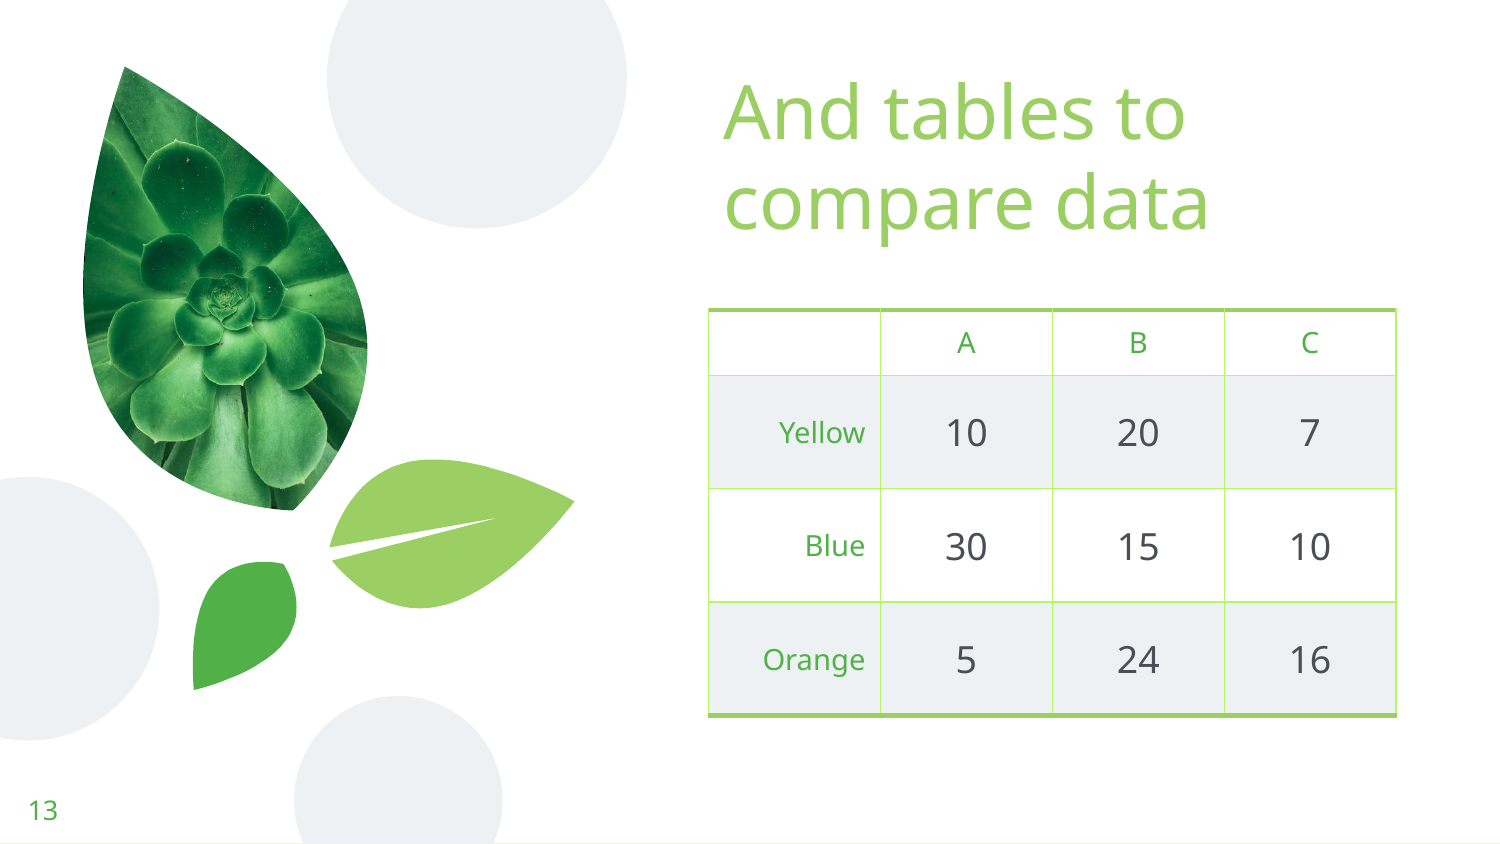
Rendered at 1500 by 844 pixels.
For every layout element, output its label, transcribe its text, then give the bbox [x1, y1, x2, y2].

slide_number 13 [12, 779, 103, 844]
table_header [709, 312, 880, 375]
table_cell Blue [709, 489, 880, 601]
table_cell Orange [709, 603, 880, 713]
table_cell 24 [1053, 603, 1224, 713]
table_header B [1053, 312, 1224, 375]
table_header C [1225, 312, 1395, 375]
title And tables to compare data [708, 146, 1425, 260]
table_cell 10 [1225, 489, 1395, 601]
table_cell 16 [1225, 603, 1395, 713]
table_cell 7 [1225, 376, 1395, 488]
table_header A [881, 312, 1052, 375]
table_cell Yellow [709, 376, 880, 488]
table_cell 10 [881, 376, 1052, 488]
table_cell 15 [1053, 489, 1224, 601]
picture [82, 68, 371, 511]
table_cell 20 [1053, 376, 1224, 488]
table_cell 5 [881, 603, 1052, 713]
table_cell 30 [881, 489, 1052, 601]
